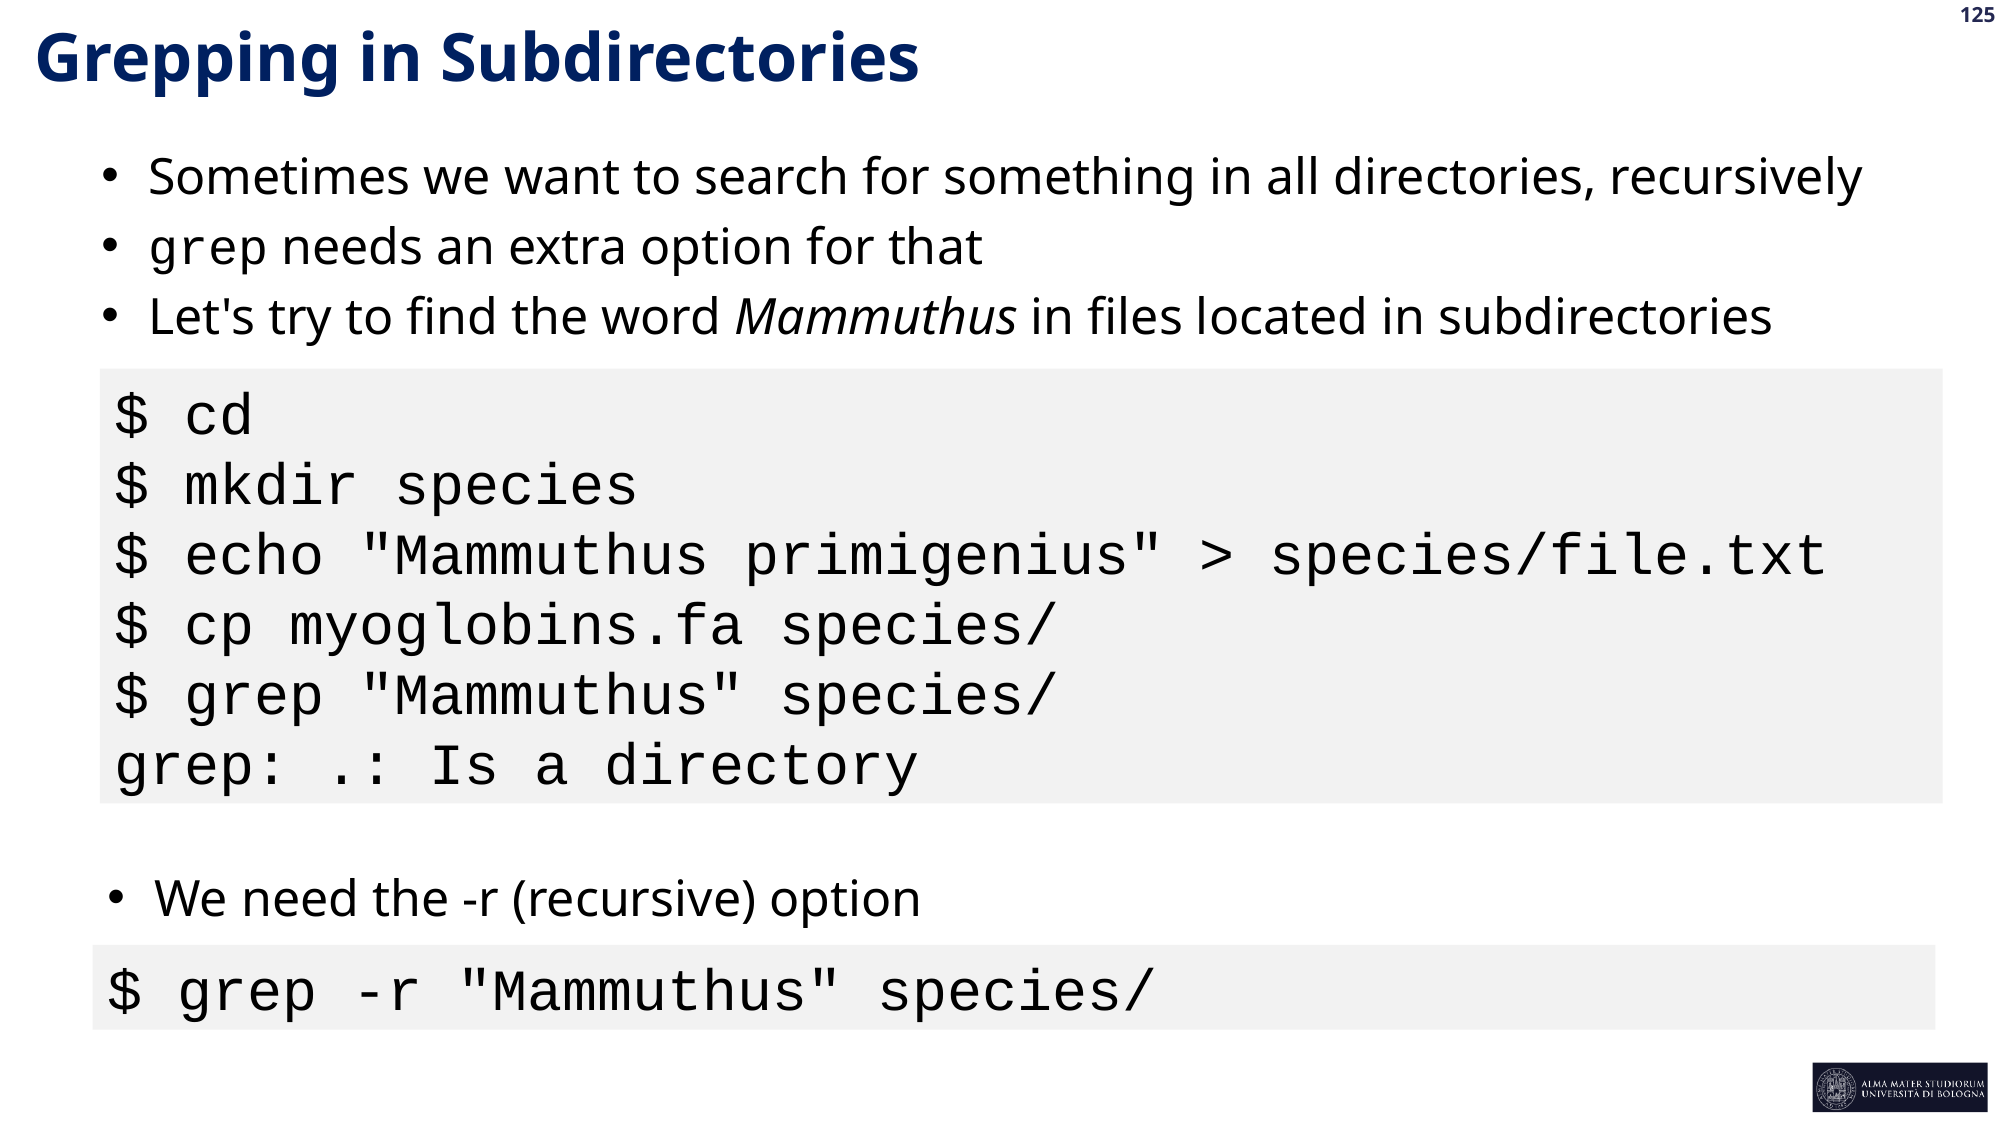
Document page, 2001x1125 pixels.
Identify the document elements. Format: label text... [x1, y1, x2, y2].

text_box $ cd $ mkdir species $ echo "Mammuthus primigenius" > species/file.txt $ cp myoglobins.fa species/ $ grep "Mammuthus" species/ grep: .: Is a directory [99, 368, 1943, 804]
list Grepping in Subdirectories [19, 7, 1930, 102]
list Sometimes we want to search for something in all directories, recursively grep needs an extra option for that Let's try to find the word Mammuthus in files located in subdirectories [86, 137, 1930, 363]
picture [1812, 1062, 1988, 1113]
text_box $ grep -r "Mammuthus" species/ [92, 944, 1936, 1030]
text_box We need the -r (recursive) option [92, 859, 1936, 944]
